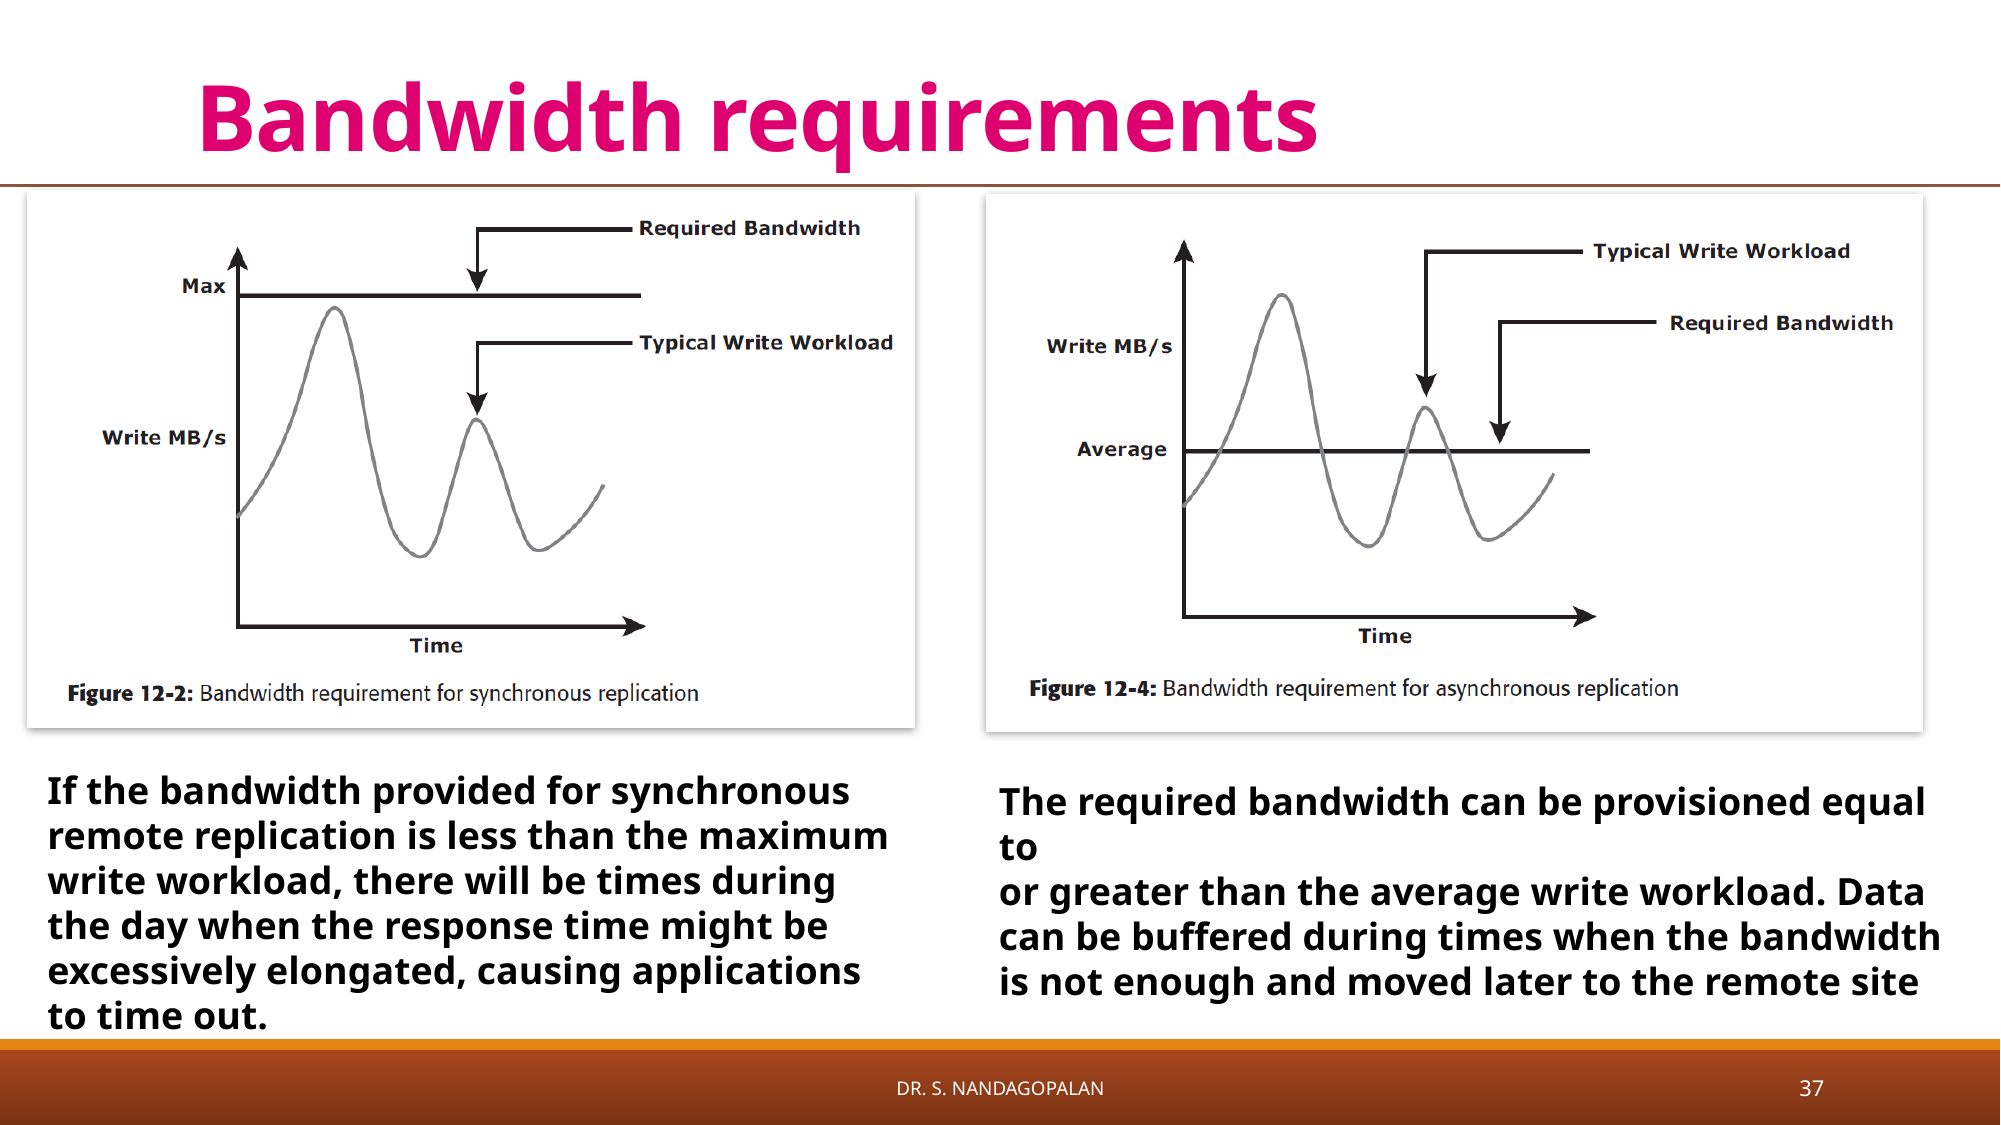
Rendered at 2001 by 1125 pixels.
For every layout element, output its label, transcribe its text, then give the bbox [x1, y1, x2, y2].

title Bandwidth requirements [180, 47, 1691, 178]
text_box The required bandwidth can be provisioned equal to or greater than the average write workload. Data can be buffered during times when the bandwidth is not enough and moved later to the remote site [984, 770, 1985, 1011]
slide_number 37 [1624, 1059, 1840, 1120]
footer Dr. S. Nandagopalan [604, 1059, 1396, 1120]
picture [999, 207, 1909, 718]
text_box If the bandwidth provided for synchronous remote replication is less than the maximum write workload, there will be times during the day when the response time might be excessively elongated, causing applications to time out. [32, 759, 909, 1045]
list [41, 204, 901, 715]
